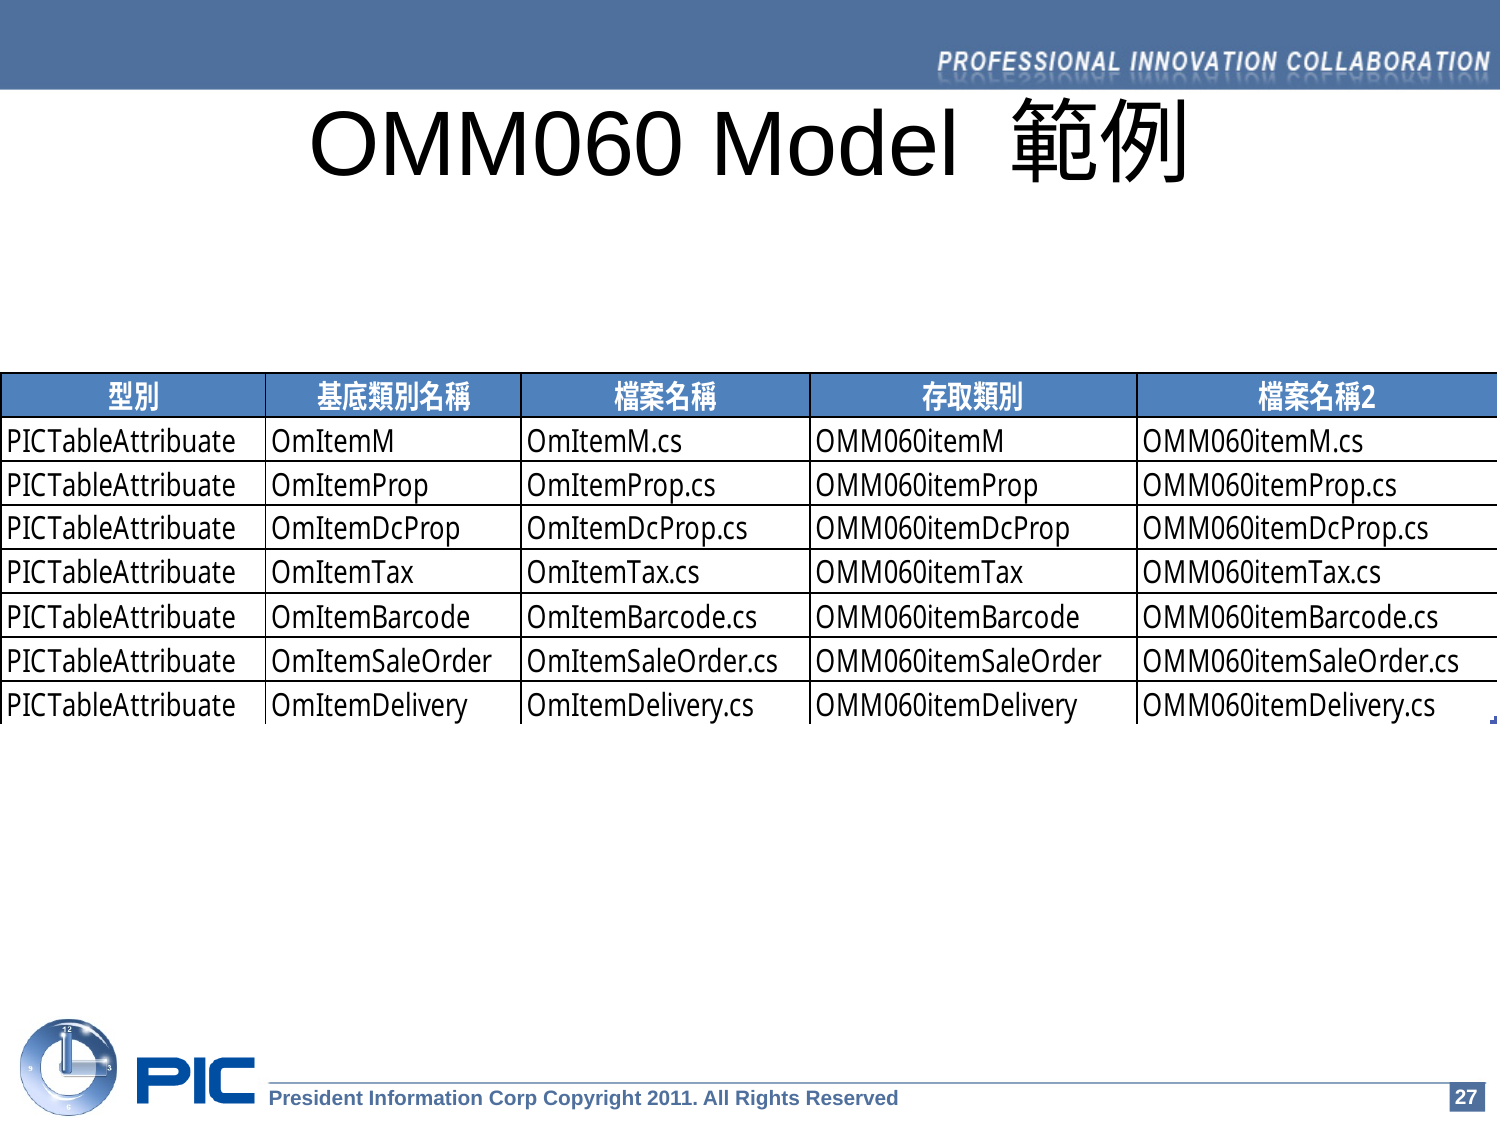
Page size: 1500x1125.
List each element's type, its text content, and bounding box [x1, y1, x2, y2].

picture [0, 0, 1500, 1125]
title OMM060 Model 範例 [74, 44, 1426, 233]
